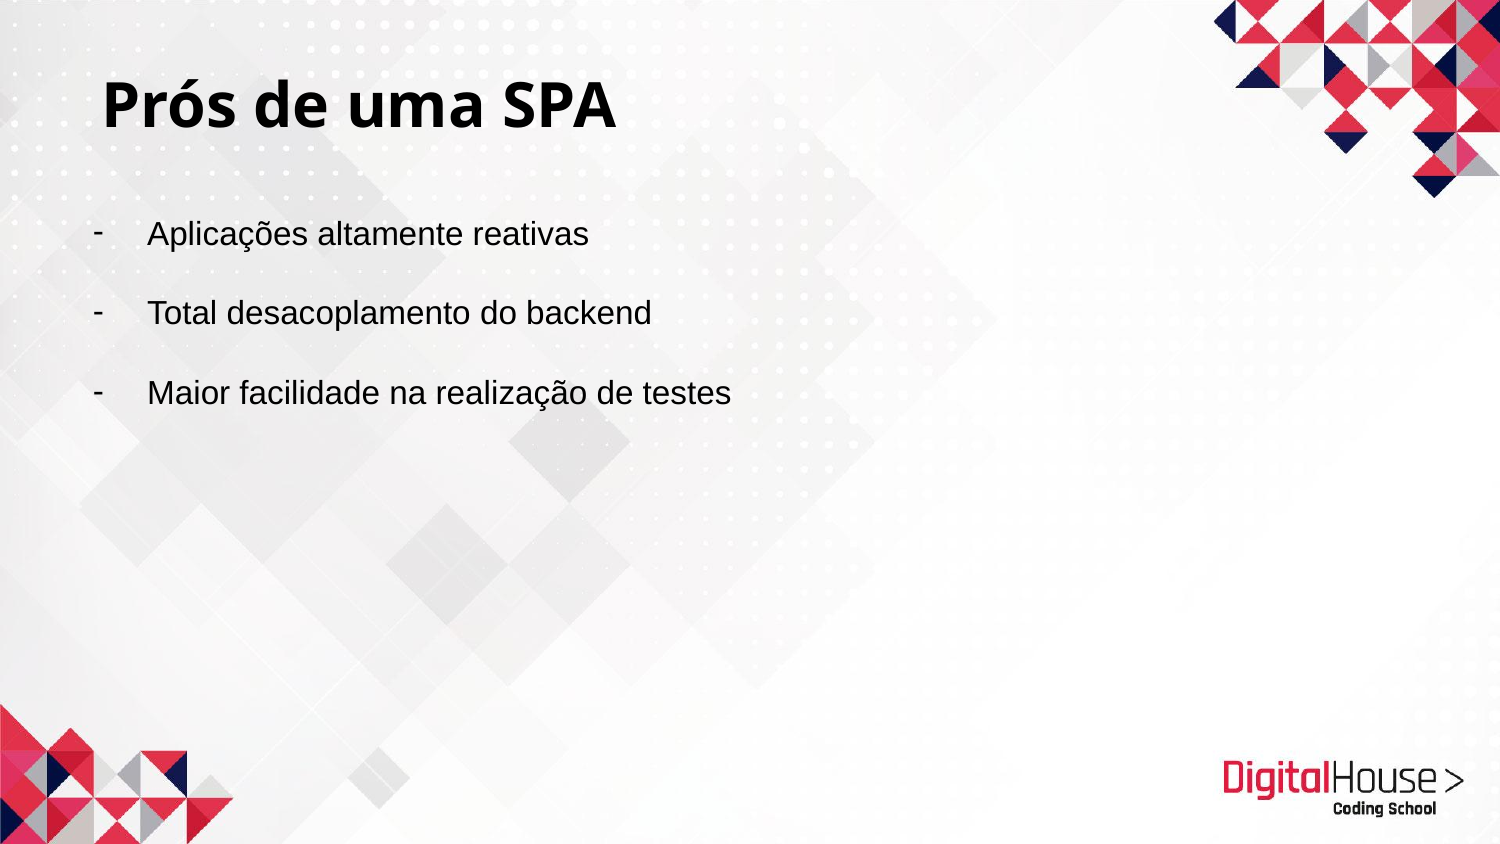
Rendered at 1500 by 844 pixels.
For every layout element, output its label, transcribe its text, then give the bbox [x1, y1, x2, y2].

text_box Aplicações altamente reativas Total desacoplamento do backend Maior facilidade na realização de testes [56, 196, 1316, 683]
picture [0, 0, 1500, 844]
title Prós de uma SPA [86, 49, 1414, 156]
